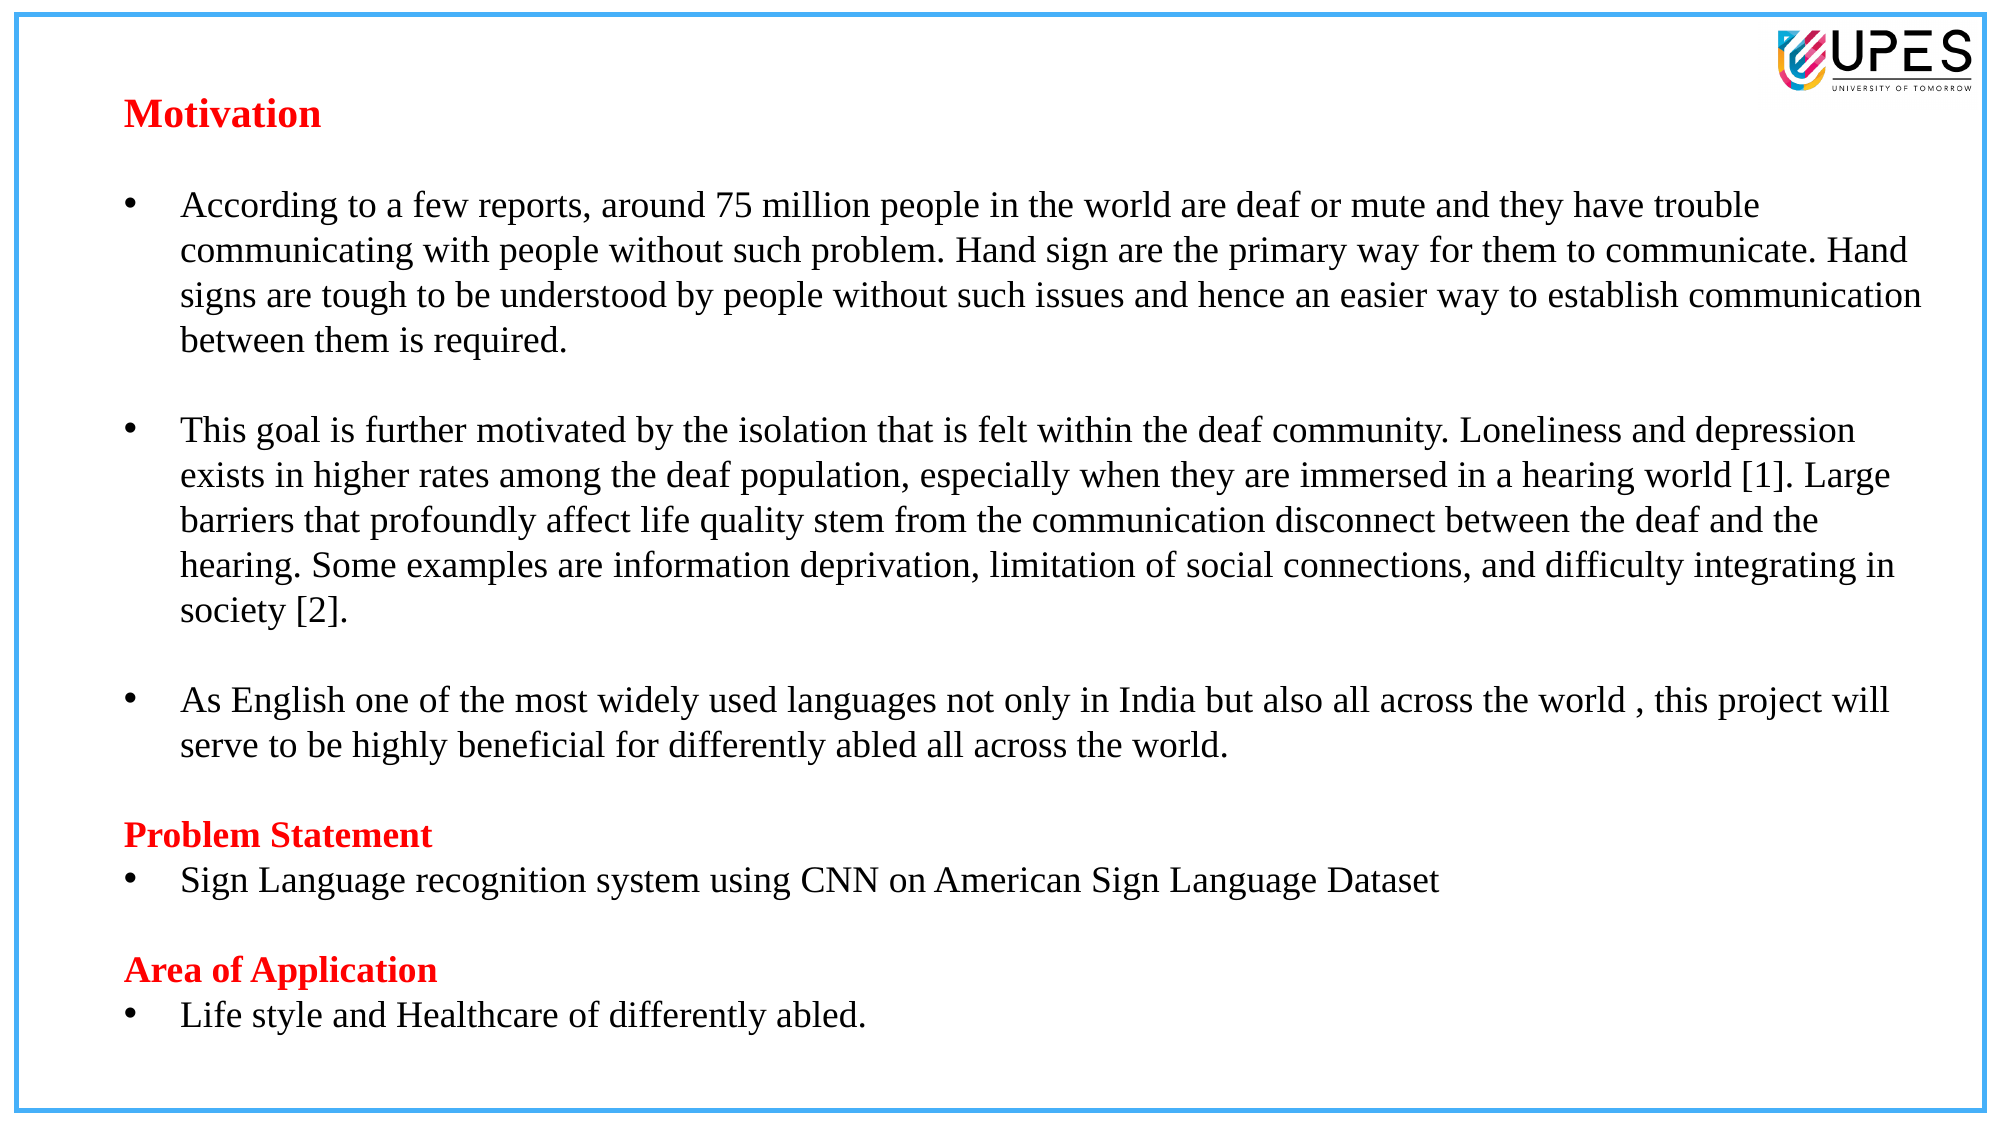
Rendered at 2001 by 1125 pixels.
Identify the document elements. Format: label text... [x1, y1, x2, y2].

text_box Motivation According to a few reports, around 75 million people in the world are deaf or mute and they have trouble communicating with people without such problem. Hand sign are the primary way for them to communicate. Hand signs are tough to be understood by people without such issues and hence an easier way to establish communication between them is required. This goal is further motivated by the isolation that is felt within the deaf community. Loneliness and depression exists in higher rates among the deaf population, especially when they are immersed in a hearing world [1]. Large barriers that profoundly affect life quality stem from the communication disconnect between the deaf and the hearing. Some examples are information deprivation, limitation of social connections, and difficulty integrating in society [2]. As English one of the most widely used languages not only in India but also all across the world , this project will serve to be highly beneficial for differently abled all across the world. Problem Statement Sign Language recognition system using CNN on American Sign Language Dataset Area of Application Life style and Healthcare of differently abled. [109, 77, 1962, 1088]
picture [1758, 20, 1978, 110]
